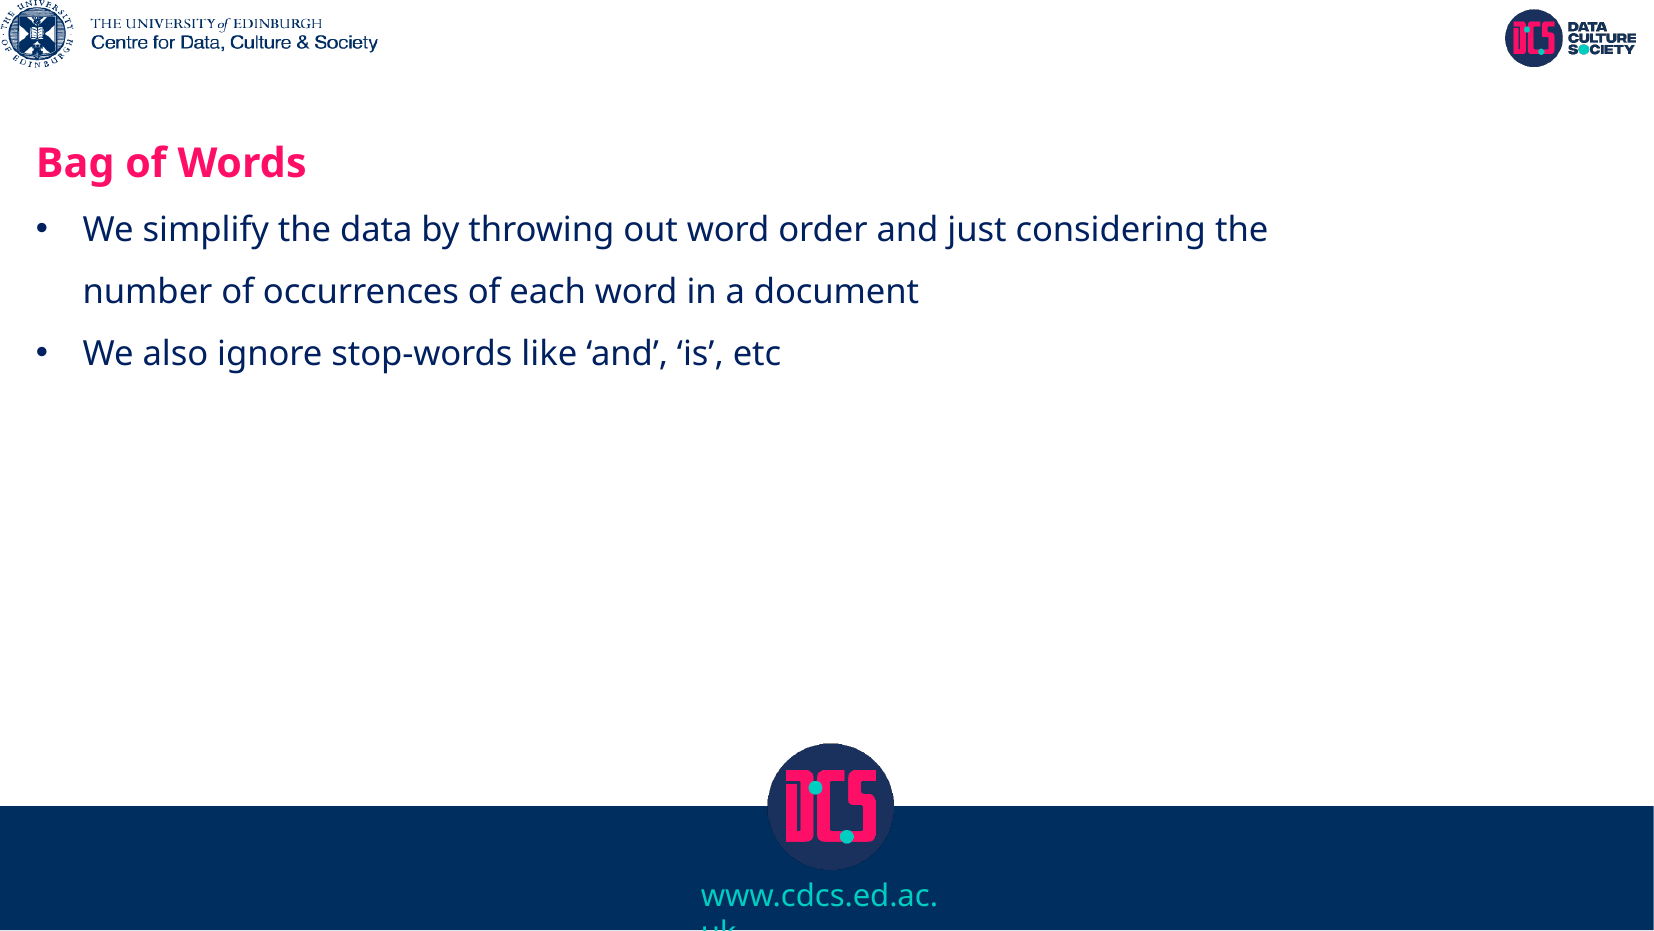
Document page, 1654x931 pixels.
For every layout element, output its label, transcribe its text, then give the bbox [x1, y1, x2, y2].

picture [1496, 0, 1654, 123]
text_box Bag of Words We simplify the data by throwing out word order and just considering the number of occurrences of each word in a document We also ignore stop-words like ‘and’, ‘is’, etc [23, 68, 1352, 565]
text_box www.cdcs.ed.ac.uk [686, 868, 968, 931]
picture [755, 731, 905, 881]
picture [0, 0, 378, 69]
text_box [0, 805, 755, 931]
text_box [905, 805, 1654, 931]
